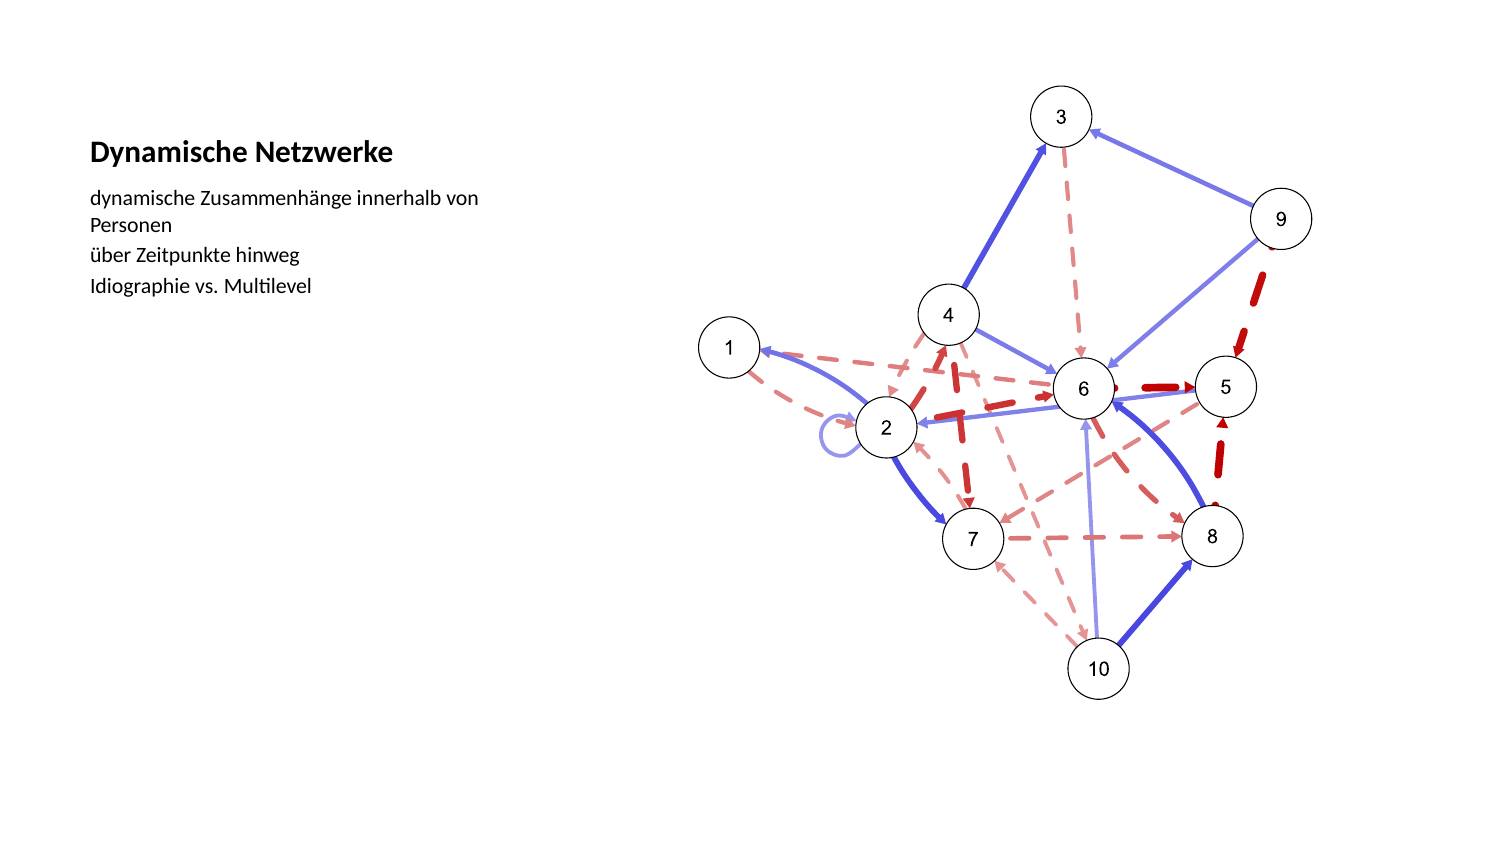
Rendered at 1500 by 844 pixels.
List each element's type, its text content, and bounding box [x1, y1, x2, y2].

list dynamische Zusammenhänge innerhalb von Personen über Zeitpunkte hinweg Idiographie vs. Multilevel [75, 176, 569, 754]
title Dynamische Netzwerke [75, 33, 569, 176]
picture [645, 33, 1365, 753]
